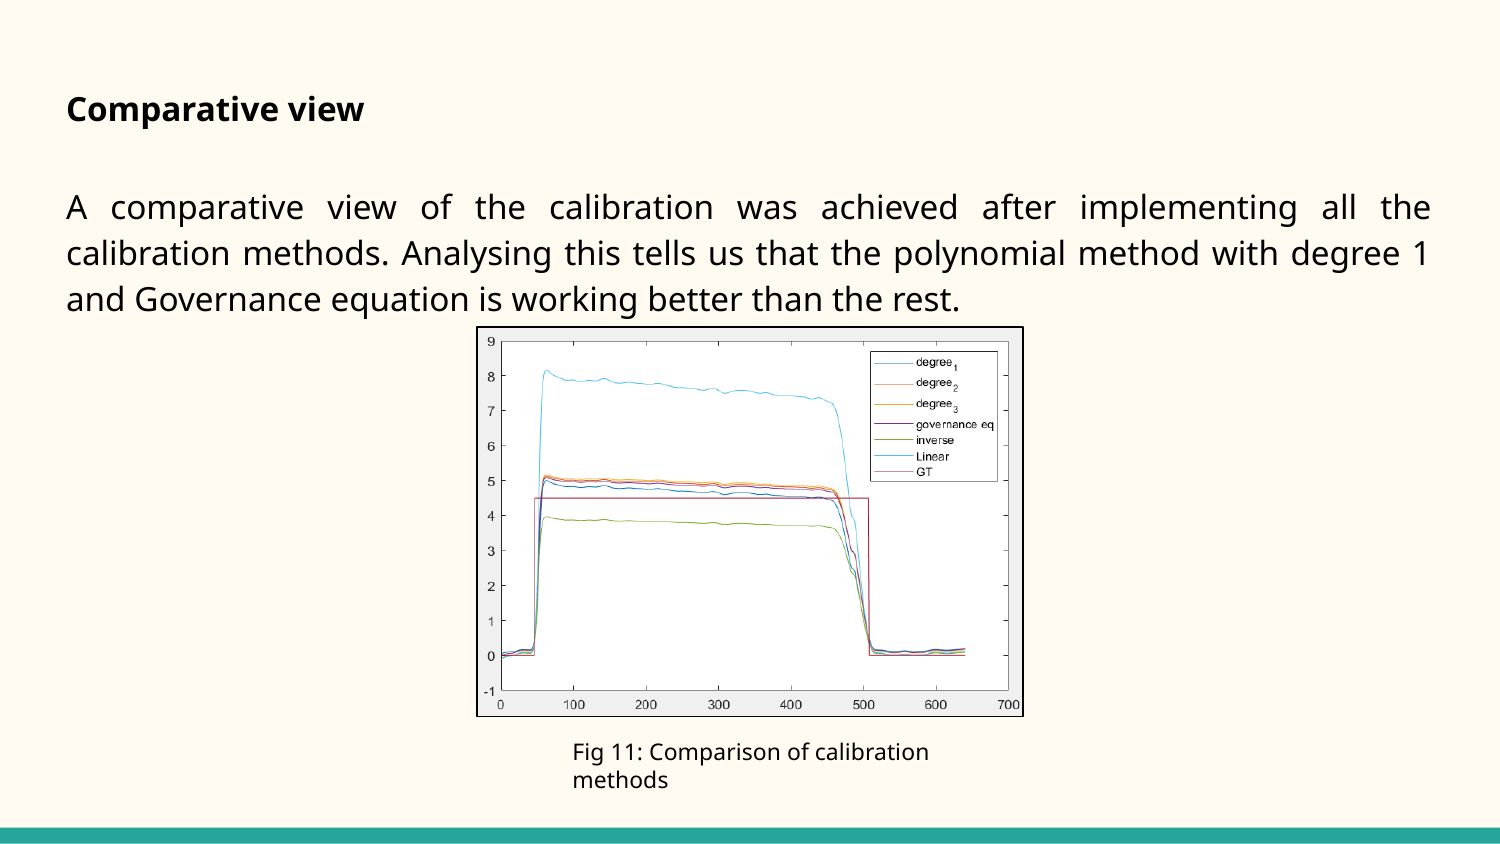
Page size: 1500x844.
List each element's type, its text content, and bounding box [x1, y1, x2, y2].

text_box Fig 11: Comparison of calibration methods [557, 722, 1031, 808]
picture [477, 327, 1023, 717]
title Comparative view [51, 72, 1449, 165]
list A comparative view of the calibration was achieved after implementing all the calibration methods. Analysing this tells us that the polynomial method with degree 1 and Governance equation is working better than the rest. [51, 165, 1449, 723]
